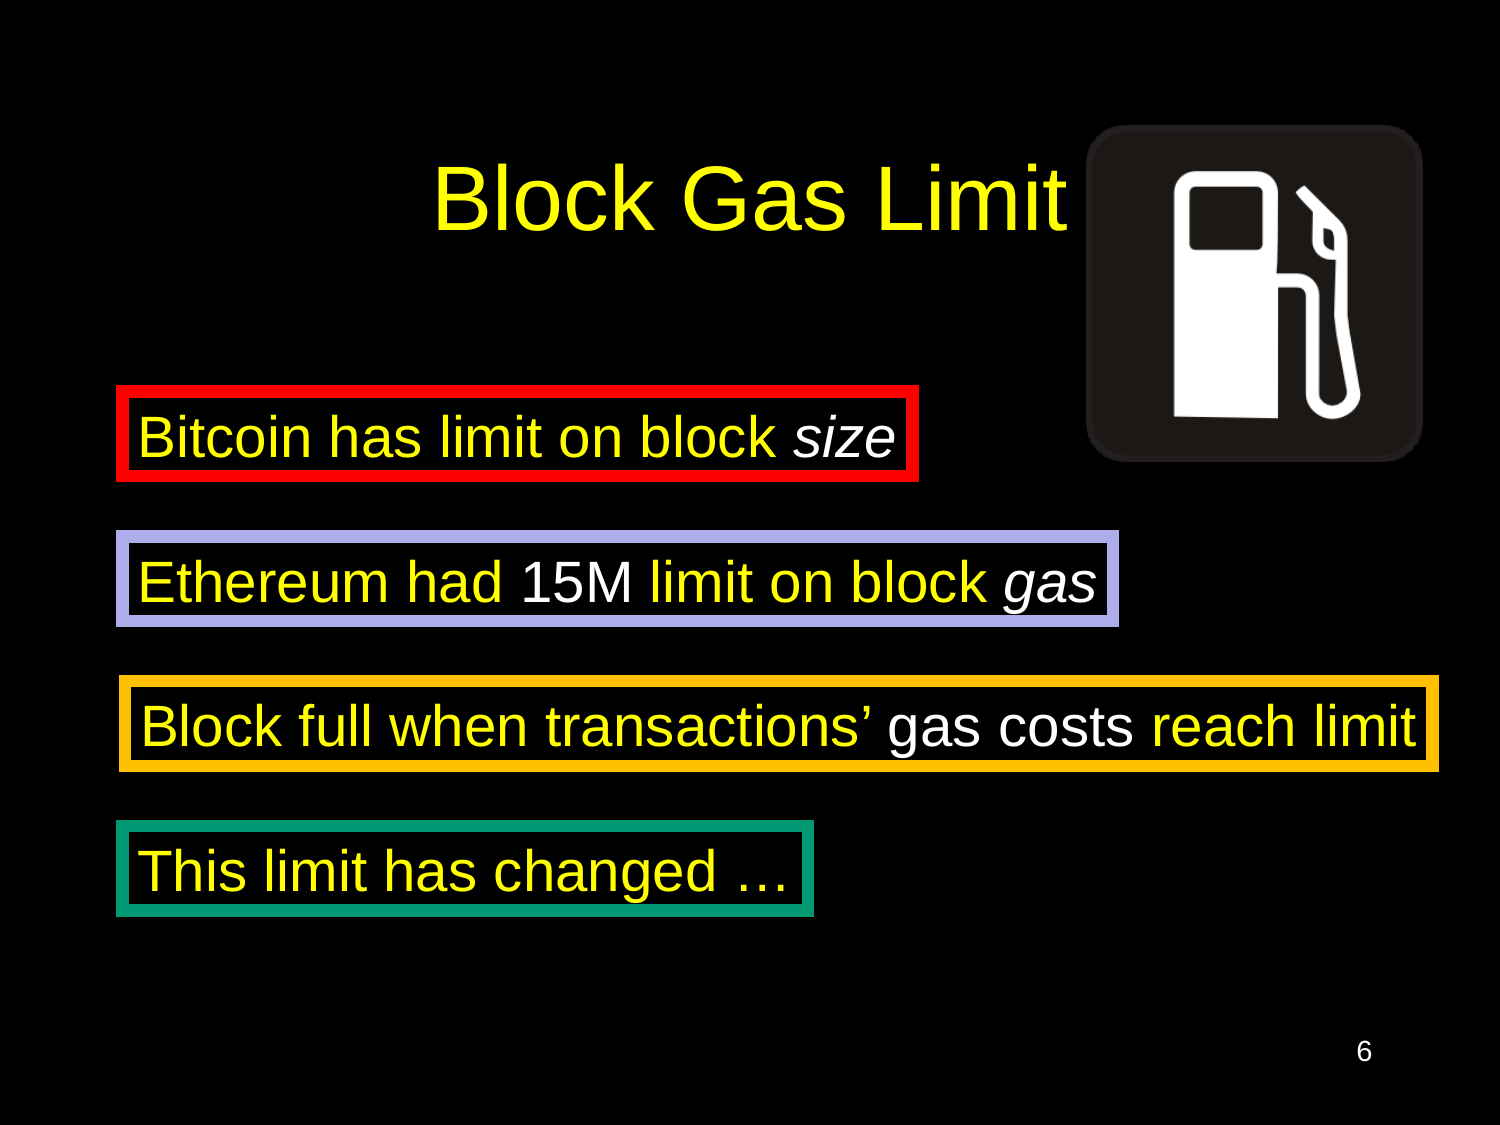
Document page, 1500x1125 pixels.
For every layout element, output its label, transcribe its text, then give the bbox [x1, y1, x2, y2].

text_box This limit has changed … [122, 826, 808, 911]
picture [1085, 125, 1423, 463]
text_box Bitcoin has limit on block size [122, 391, 913, 477]
text_box Block full when transactions’ gas costs reach limit [125, 681, 1433, 766]
slide_number 6 [1074, 1024, 1388, 1101]
title Block Gas Limit [112, 99, 1388, 288]
text_box Ethereum had 15M limit on block gas [122, 536, 1114, 622]
